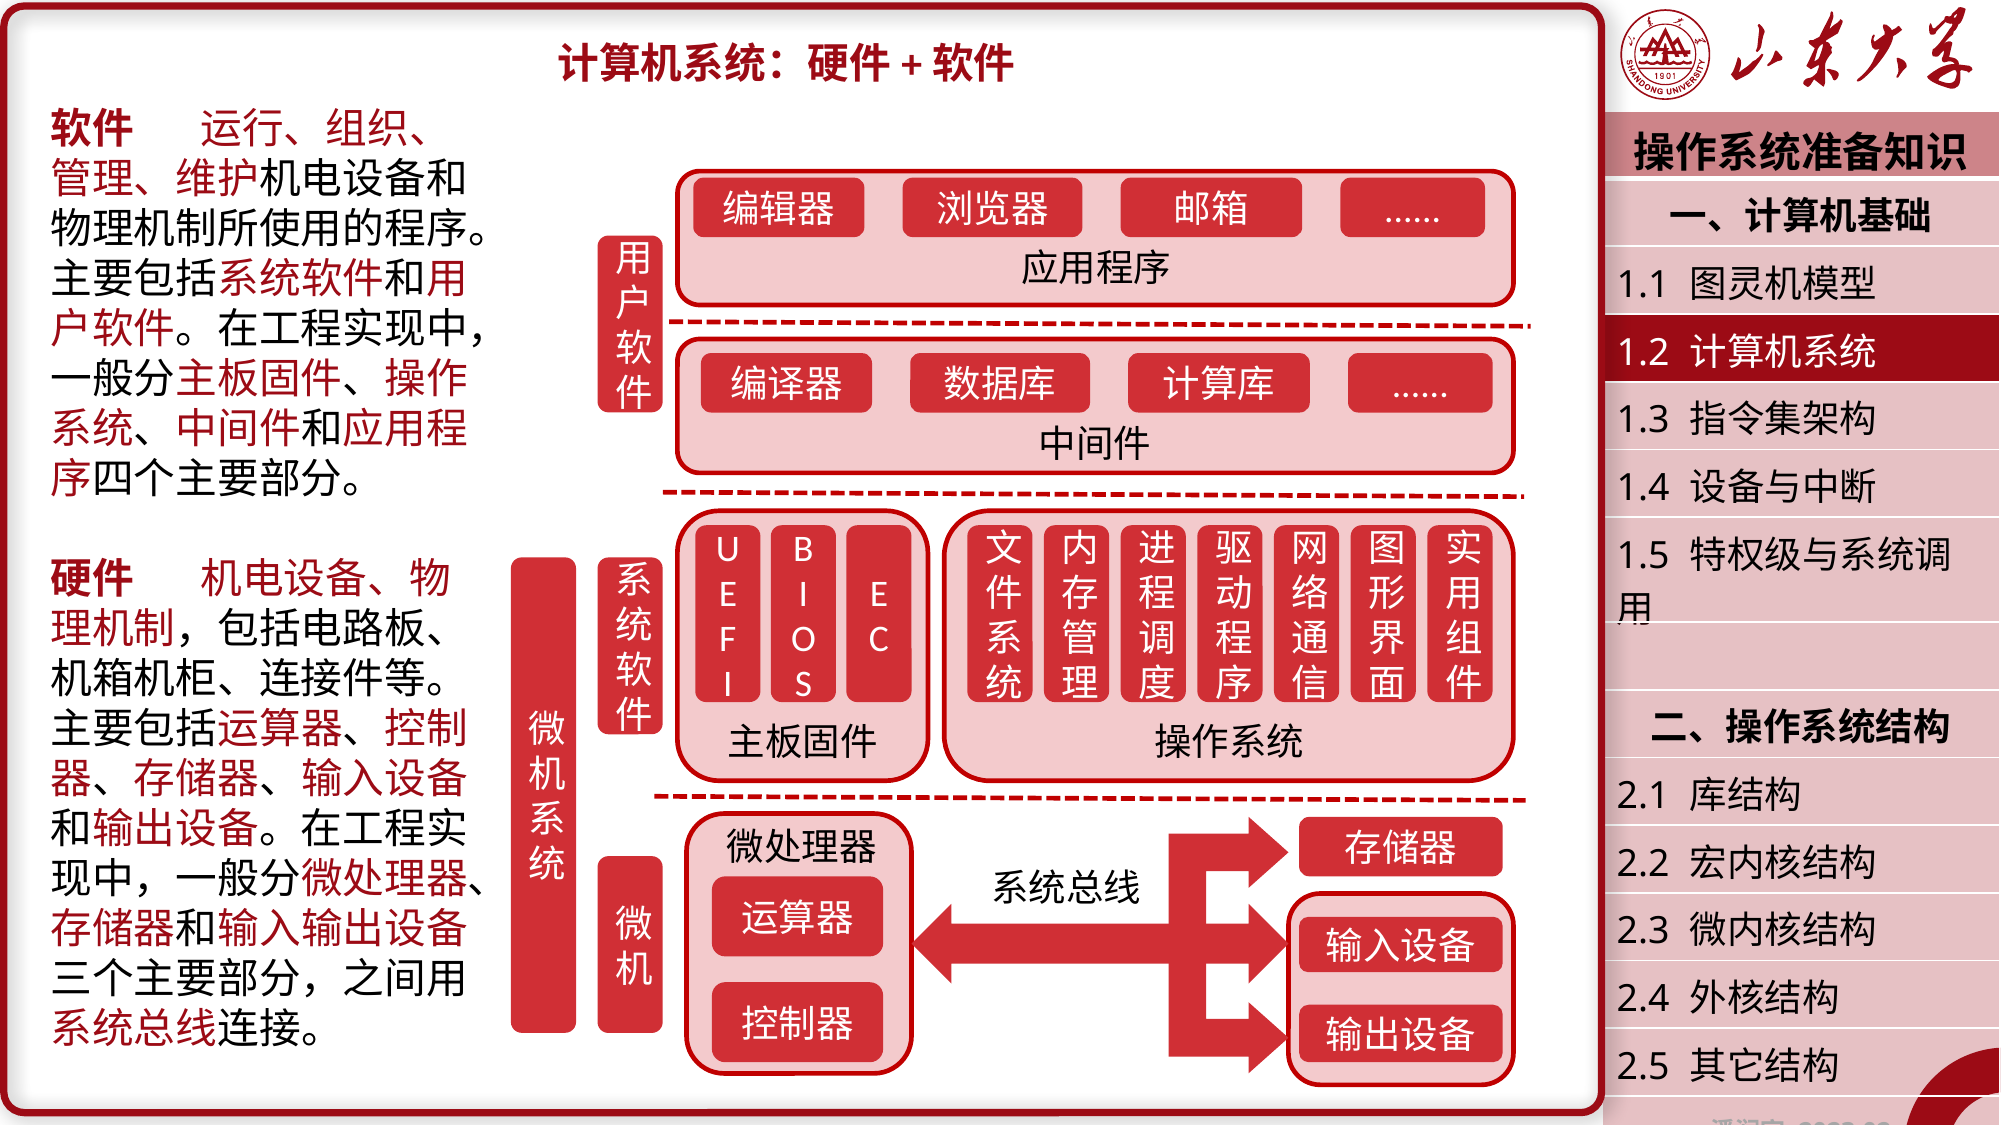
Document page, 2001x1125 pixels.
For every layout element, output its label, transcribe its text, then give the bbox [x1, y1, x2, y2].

text_box 图形界面 [1349, 524, 1417, 704]
table_cell 1.5 特权级与系统调用 [1619, 518, 1999, 621]
table_cell JS [1610, 112, 1614, 176]
table_cell [1619, 623, 1999, 689]
table_cell 一、计算机基础 [1618, 181, 1999, 245]
text_box 计算机系统：硬件+软件 [484, 29, 1090, 95]
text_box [654, 796, 1526, 801]
text_box 数据库 [909, 352, 1092, 414]
text_box 输入设备 [1298, 915, 1504, 974]
text_box 浏览器 [901, 176, 1084, 239]
text_box [1167, 958, 1291, 1076]
text_box [685, 812, 913, 1075]
text_box 文件系统 [966, 524, 1034, 704]
text_box [1208, 901, 1290, 986]
text_box 微处理器 [711, 815, 894, 876]
table_cell [1609, 1029, 1614, 1095]
table_cell [1610, 961, 1614, 1027]
table_cell [1610, 450, 1614, 516]
table_cell JP [1610, 518, 1614, 621]
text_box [669, 321, 1531, 327]
text_box U E F I [694, 524, 762, 704]
text_box [2, 4, 1603, 1114]
table_cell 1.2 计算机系统 [1618, 315, 1999, 381]
text_box [910, 901, 1167, 987]
table_cell 二、操作系统结构 [1619, 691, 1999, 757]
text_box [1287, 892, 1515, 1086]
text_box B I O S [769, 524, 838, 704]
table_cell 2.4 外核结构 [1619, 961, 1999, 1027]
table_cell JO [1610, 247, 1614, 313]
table_cell 1.3 指令集架构 [1618, 383, 1999, 449]
text_box 存储器 [1298, 815, 1504, 878]
table_cell [1610, 383, 1614, 449]
text_box [676, 170, 1515, 307]
text_box 主板固件 [712, 710, 894, 771]
text_box 系统软件 [596, 556, 664, 736]
text_box [1167, 814, 1291, 958]
table_cell [1610, 894, 1614, 960]
text_box 网络通信 [1272, 524, 1341, 704]
text_box 中间件 [1024, 412, 1167, 473]
table_cell JCXZ [1603, 1097, 1613, 1116]
text_box 输出设备 [1298, 1003, 1504, 1064]
table_cell JNO [1610, 315, 1614, 381]
text_box E C [845, 524, 913, 704]
table_cell 1.1 图灵机模型 [1618, 247, 1999, 313]
text_box 计算库 [1127, 352, 1311, 414]
table_cell JNS [1610, 181, 1614, 245]
table_cell 2.5 其它结构 [1618, 1029, 1999, 1095]
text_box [1620, 5, 1977, 100]
text_box 操作系统 [1139, 710, 1321, 771]
table_cell JNC [1610, 758, 1614, 824]
table_cell 2.1 库结构 [1619, 758, 1999, 824]
table_cell JNP [1610, 623, 1614, 689]
table_cell 2.2 宏内核结构 [1619, 826, 1999, 892]
table_cell 潘润宇 2023.02 [1603, 1097, 1999, 1125]
text_box 微机 系统 [509, 556, 578, 1034]
table_cell 1.4 设备与中断 [1618, 450, 1999, 516]
text_box ...... [1339, 176, 1487, 239]
table_cell [1610, 826, 1614, 892]
text_box 实用组件 [1426, 524, 1494, 704]
text_box 运算器 [710, 876, 885, 958]
text_box 驱动程序 [1196, 524, 1264, 704]
text_box ...... [1347, 352, 1494, 414]
text_box 控制器 [710, 981, 885, 1064]
text_box 微机 [596, 855, 664, 1035]
text_box 编辑器 [692, 176, 866, 239]
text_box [662, 492, 1525, 497]
table_cell 2.3 微内核结构 [1619, 894, 1999, 960]
text_box 邮箱 [1119, 176, 1304, 239]
text_box 应用程序 [1006, 237, 1194, 297]
text_box 系统总线 [976, 856, 1158, 917]
table_header 操作系统准备知识 [1618, 112, 1999, 176]
text_box 内存管理 [1042, 524, 1111, 704]
text_box 进程调度 [1119, 524, 1187, 704]
text_box 编译器 [699, 352, 874, 414]
table_cell JC [1610, 691, 1614, 757]
text_box 用户软件 [596, 234, 664, 414]
